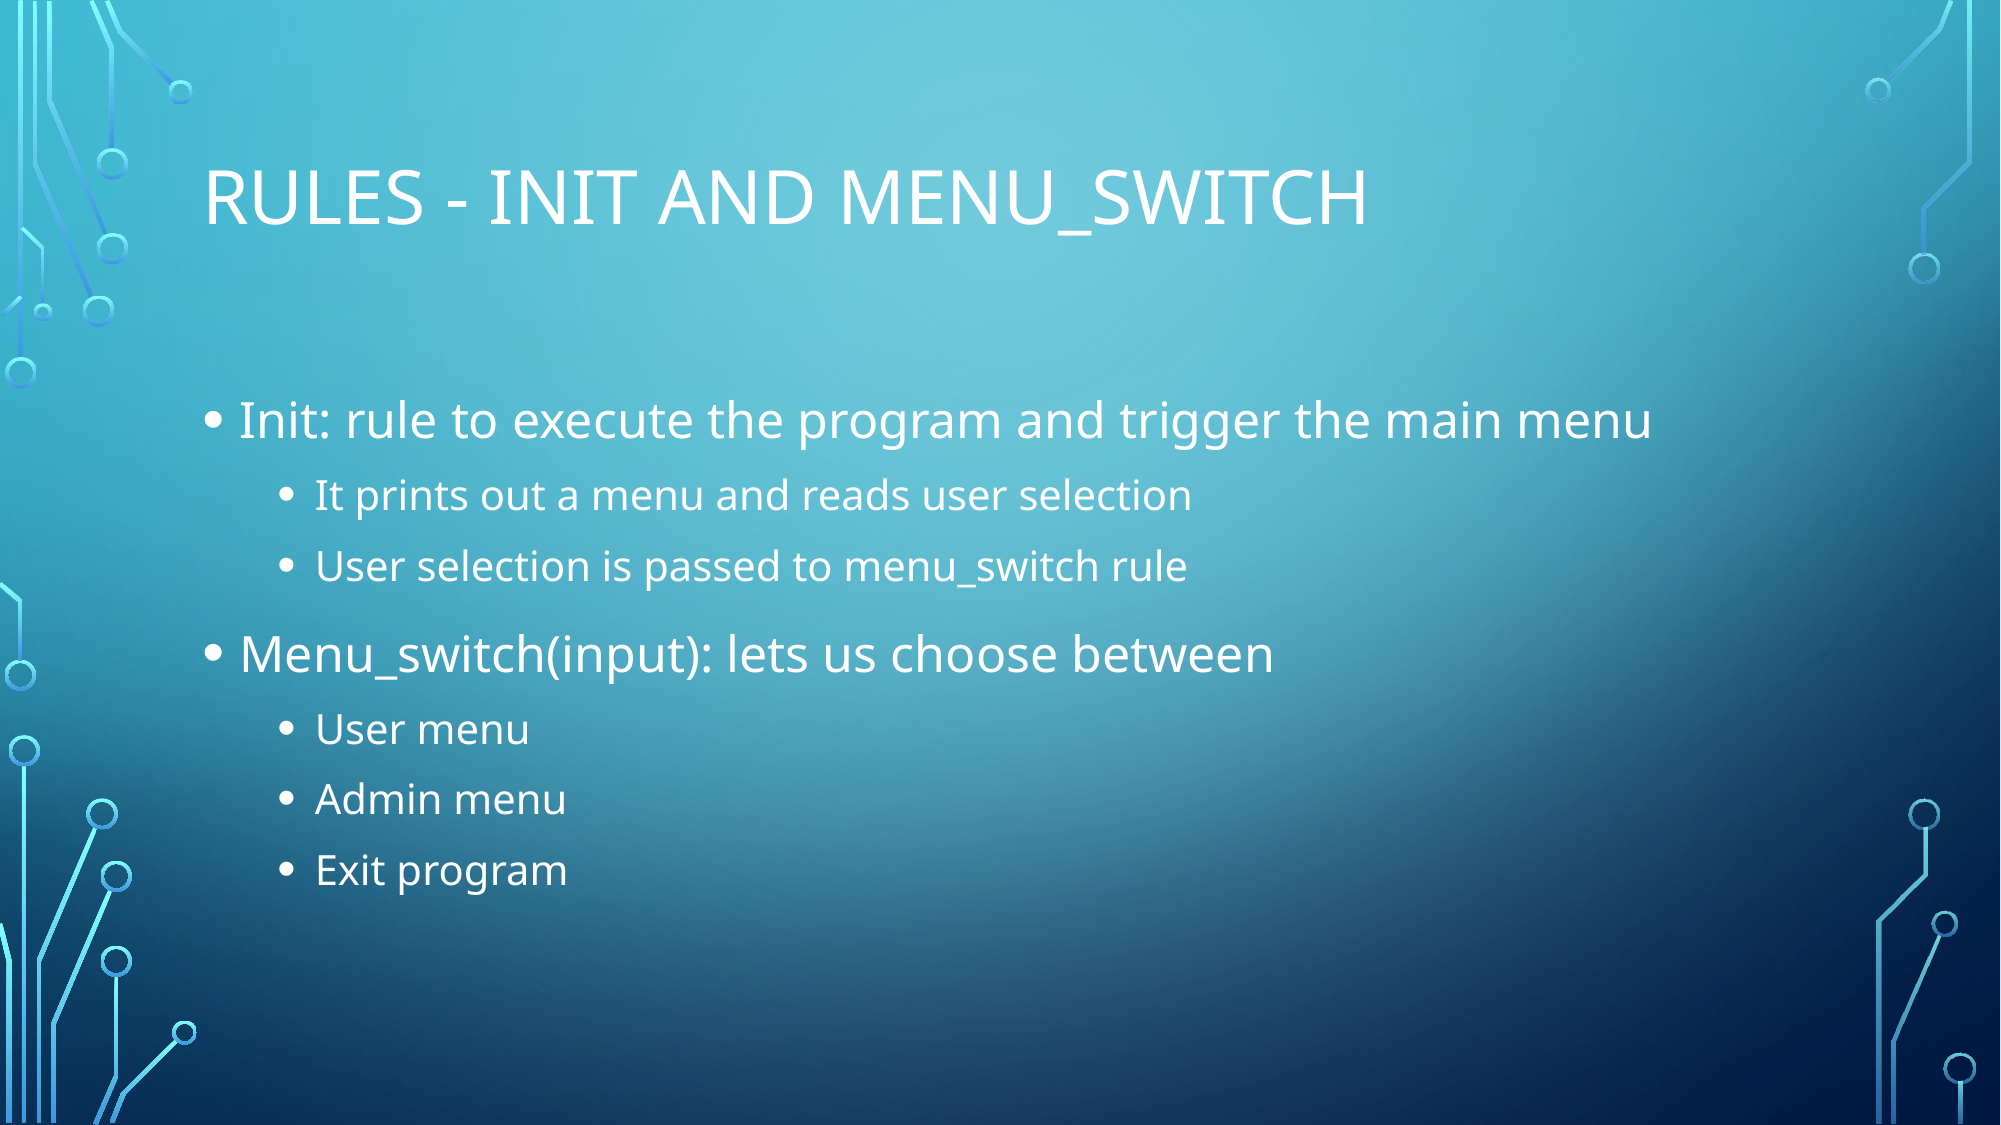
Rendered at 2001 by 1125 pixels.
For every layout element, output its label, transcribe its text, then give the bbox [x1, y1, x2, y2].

title Rules - Init and menu_switch [187, 101, 1813, 344]
list Init: rule to execute the program and trigger the main menu It prints out a menu and reads user selection User selection is passed to menu_switch rule Menu_switch(input): lets us choose between User menu Admin menu Exit program [187, 369, 1813, 950]
